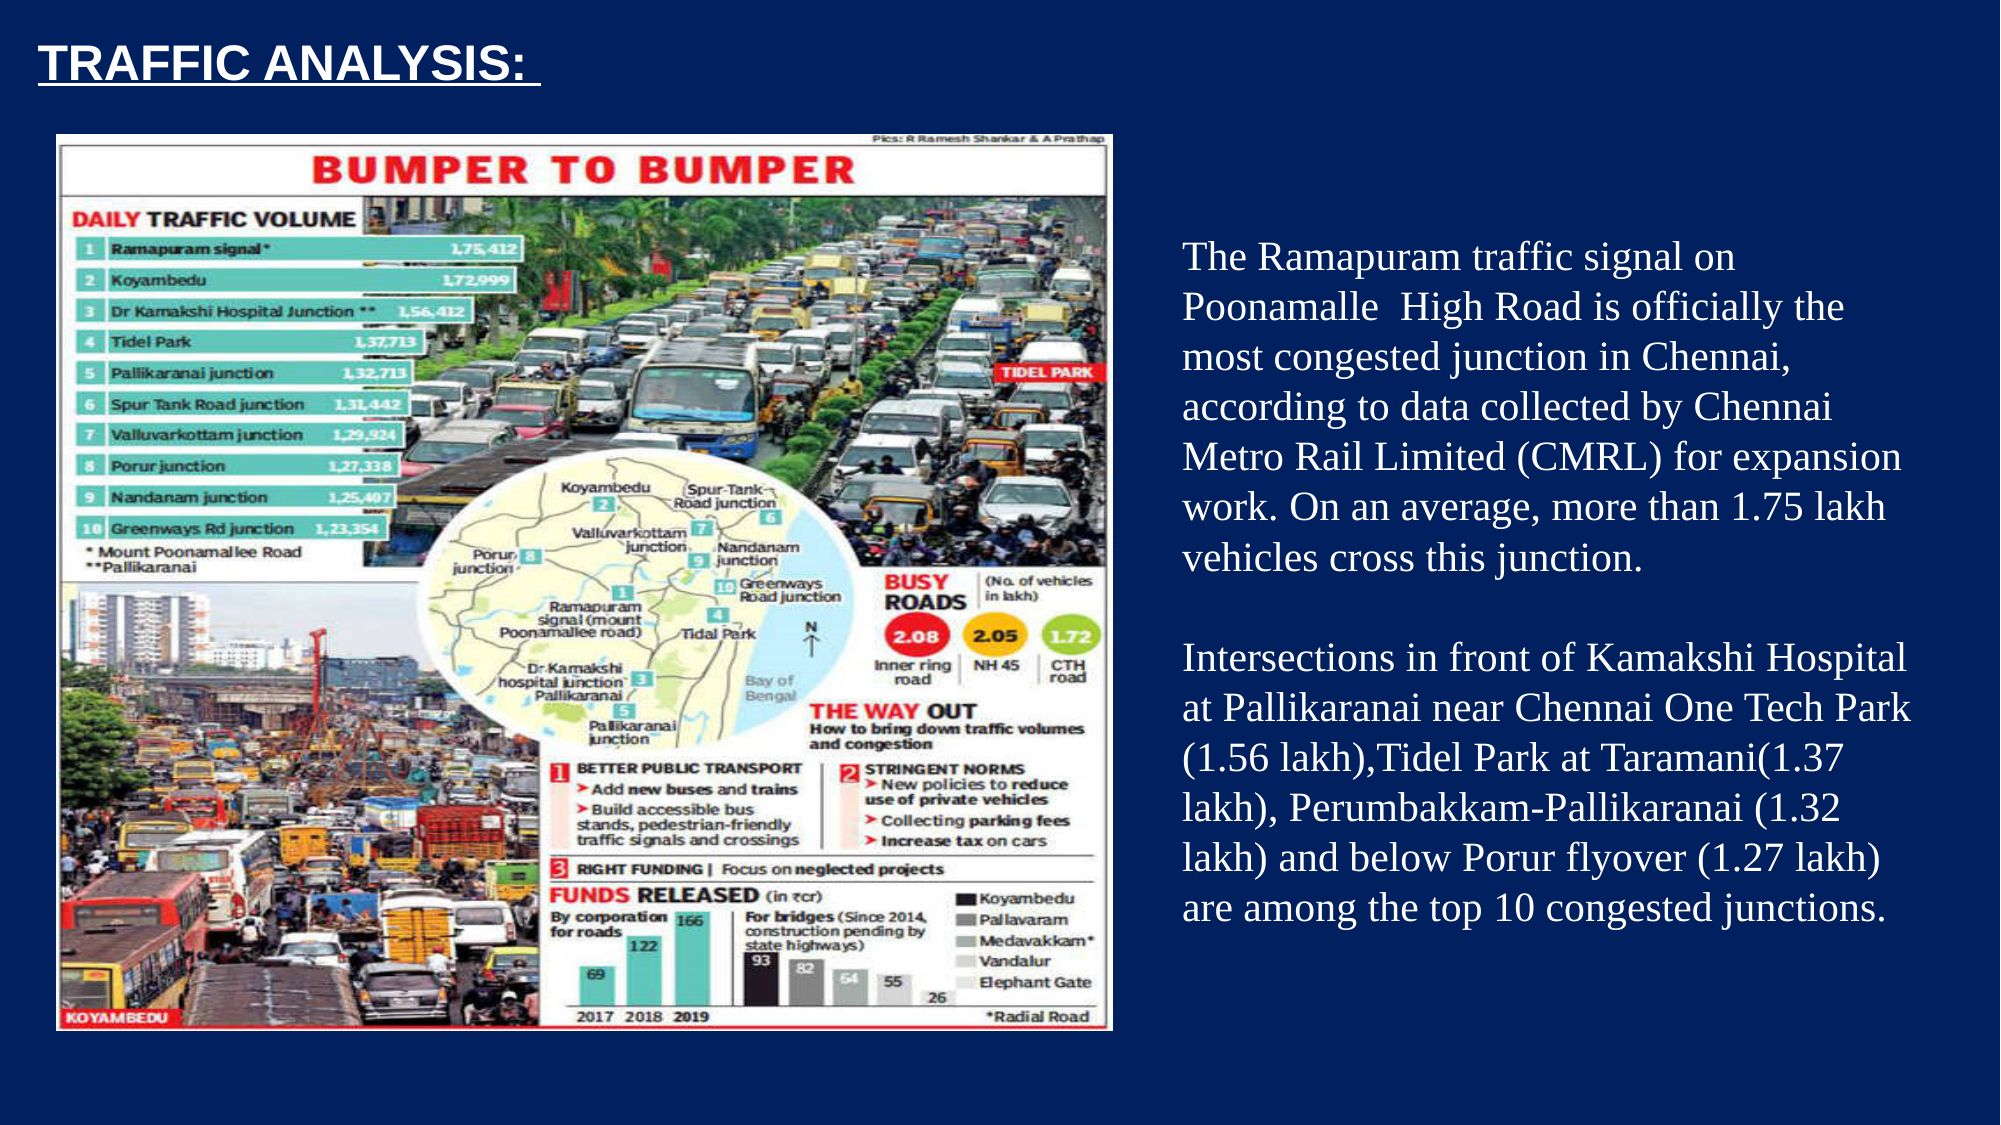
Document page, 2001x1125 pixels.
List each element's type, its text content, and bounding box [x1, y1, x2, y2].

text_box TRAFFIC ANALYSIS: [22, 22, 818, 98]
text_box The Ramapuram traffic signal on Poonamalle High Road is officially the most congested junction in Chennai, according to data collected by Chennai Metro Rail Limited (CMRL) for expansion work. On an average, more than 1.75 lakh vehicles cross this junction. Intersections in front of Kamakshi Hospital at Pallikaranai near Chennai One Tech Park (1.56 lakh),Tidel Park at Taramani(1.37 lakh), Perumbakkam-Pallikaranai (1.32 lakh) and below Porur flyover (1.27 lakh) are among the top 10 congested junctions. [1167, 221, 1931, 937]
picture [56, 134, 1113, 1031]
